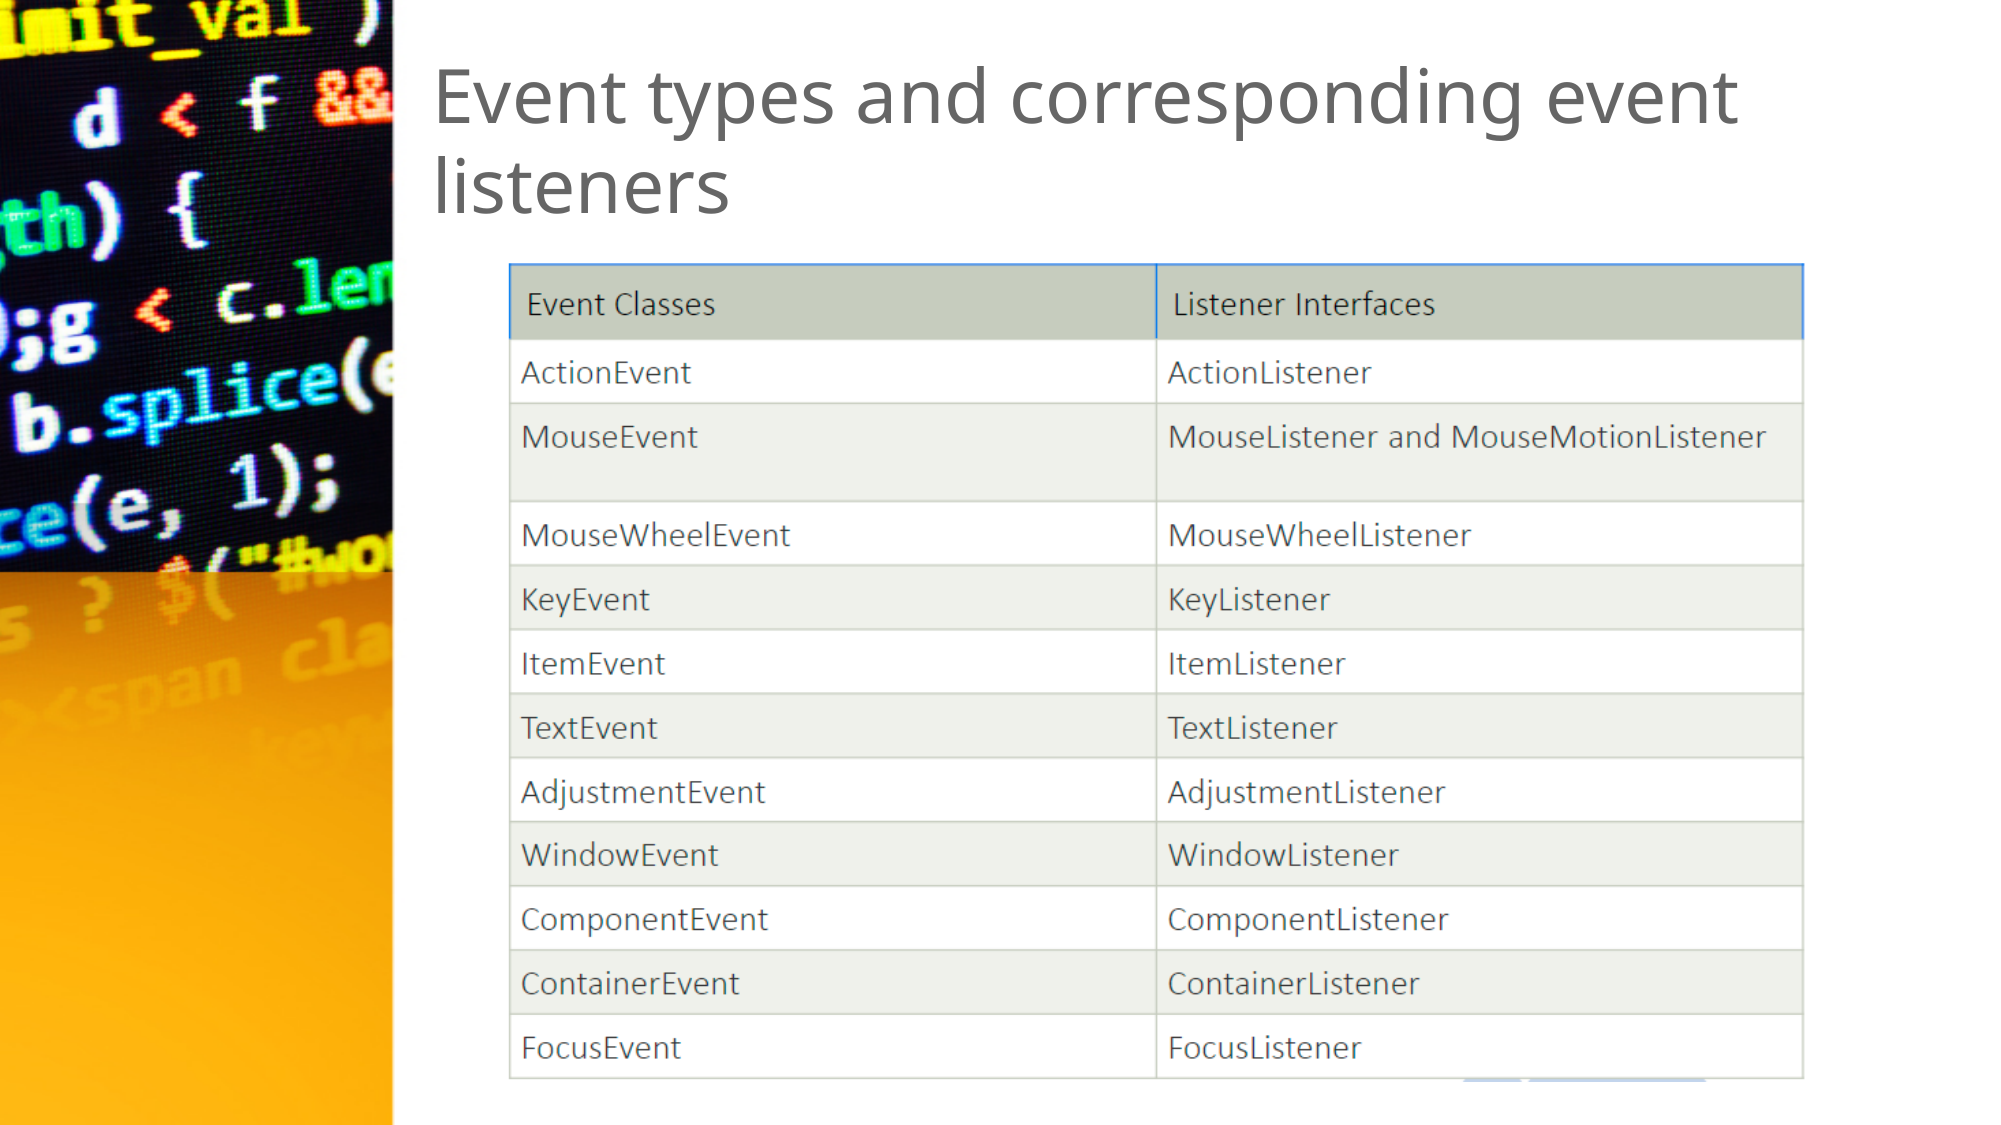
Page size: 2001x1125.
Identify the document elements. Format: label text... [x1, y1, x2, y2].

picture [0, 512, 14, 520]
picture [0, 0, 2001, 1125]
title Event types and corresponding event listeners [417, 45, 1898, 233]
